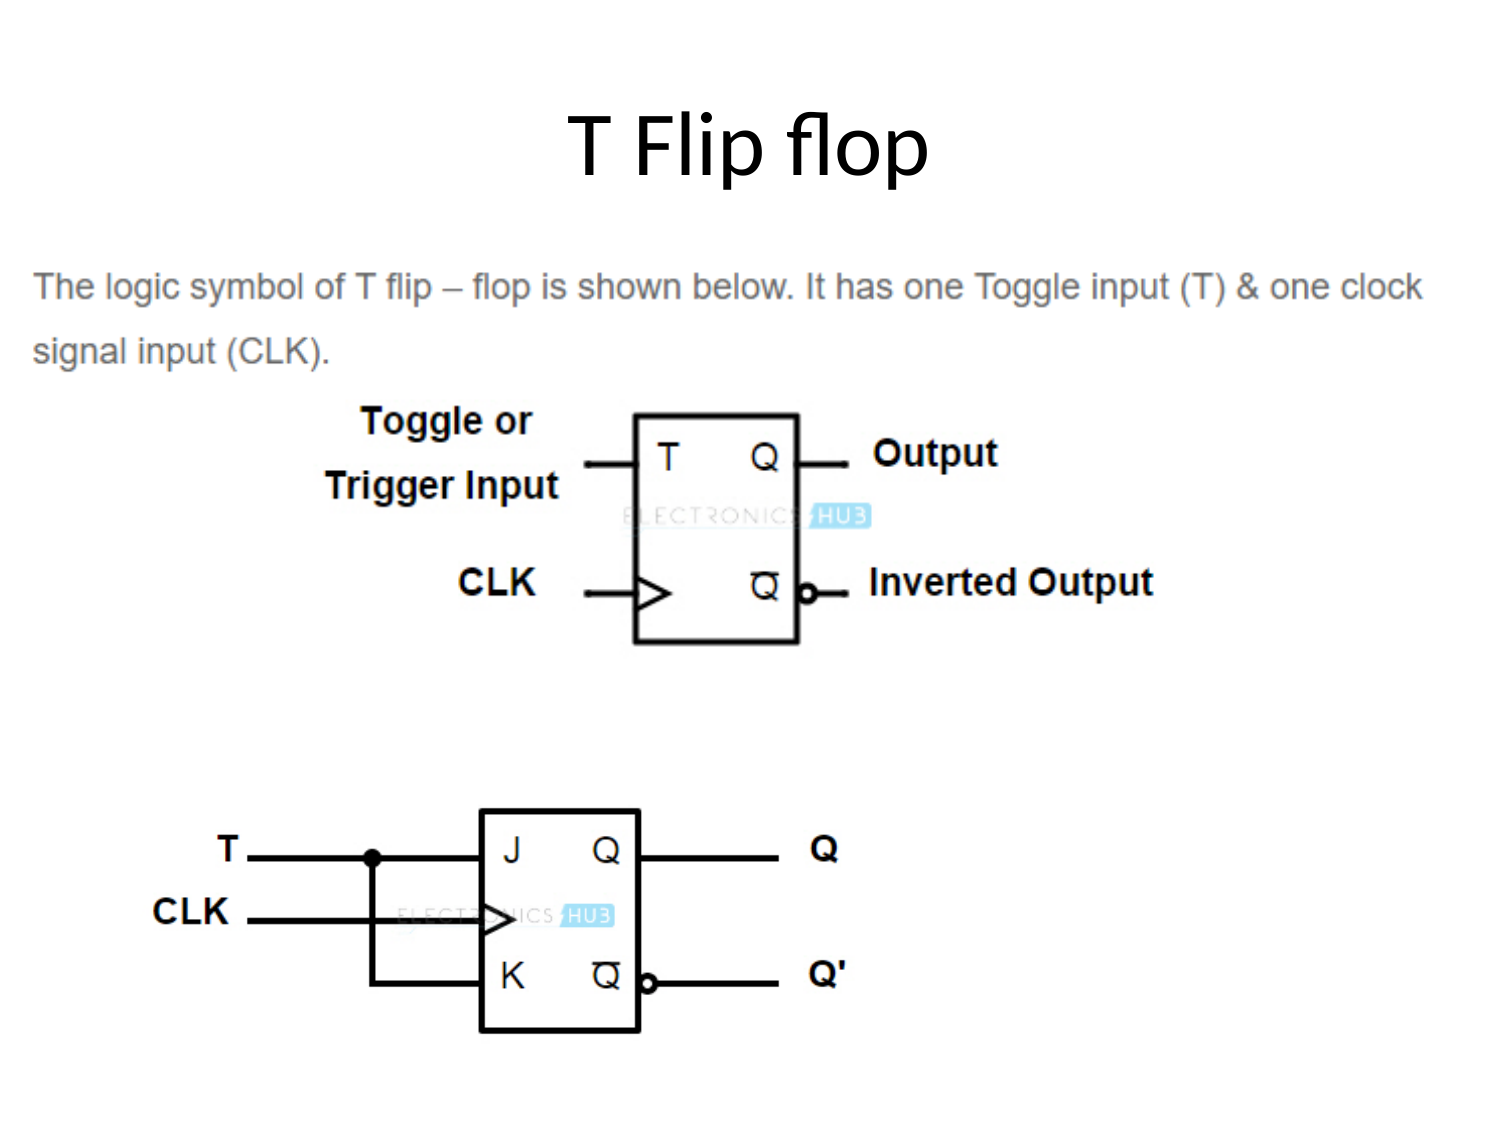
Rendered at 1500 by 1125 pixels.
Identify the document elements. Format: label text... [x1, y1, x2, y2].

title T Flip flop [75, 45, 1425, 233]
picture [26, 243, 1449, 693]
picture [88, 763, 888, 1067]
